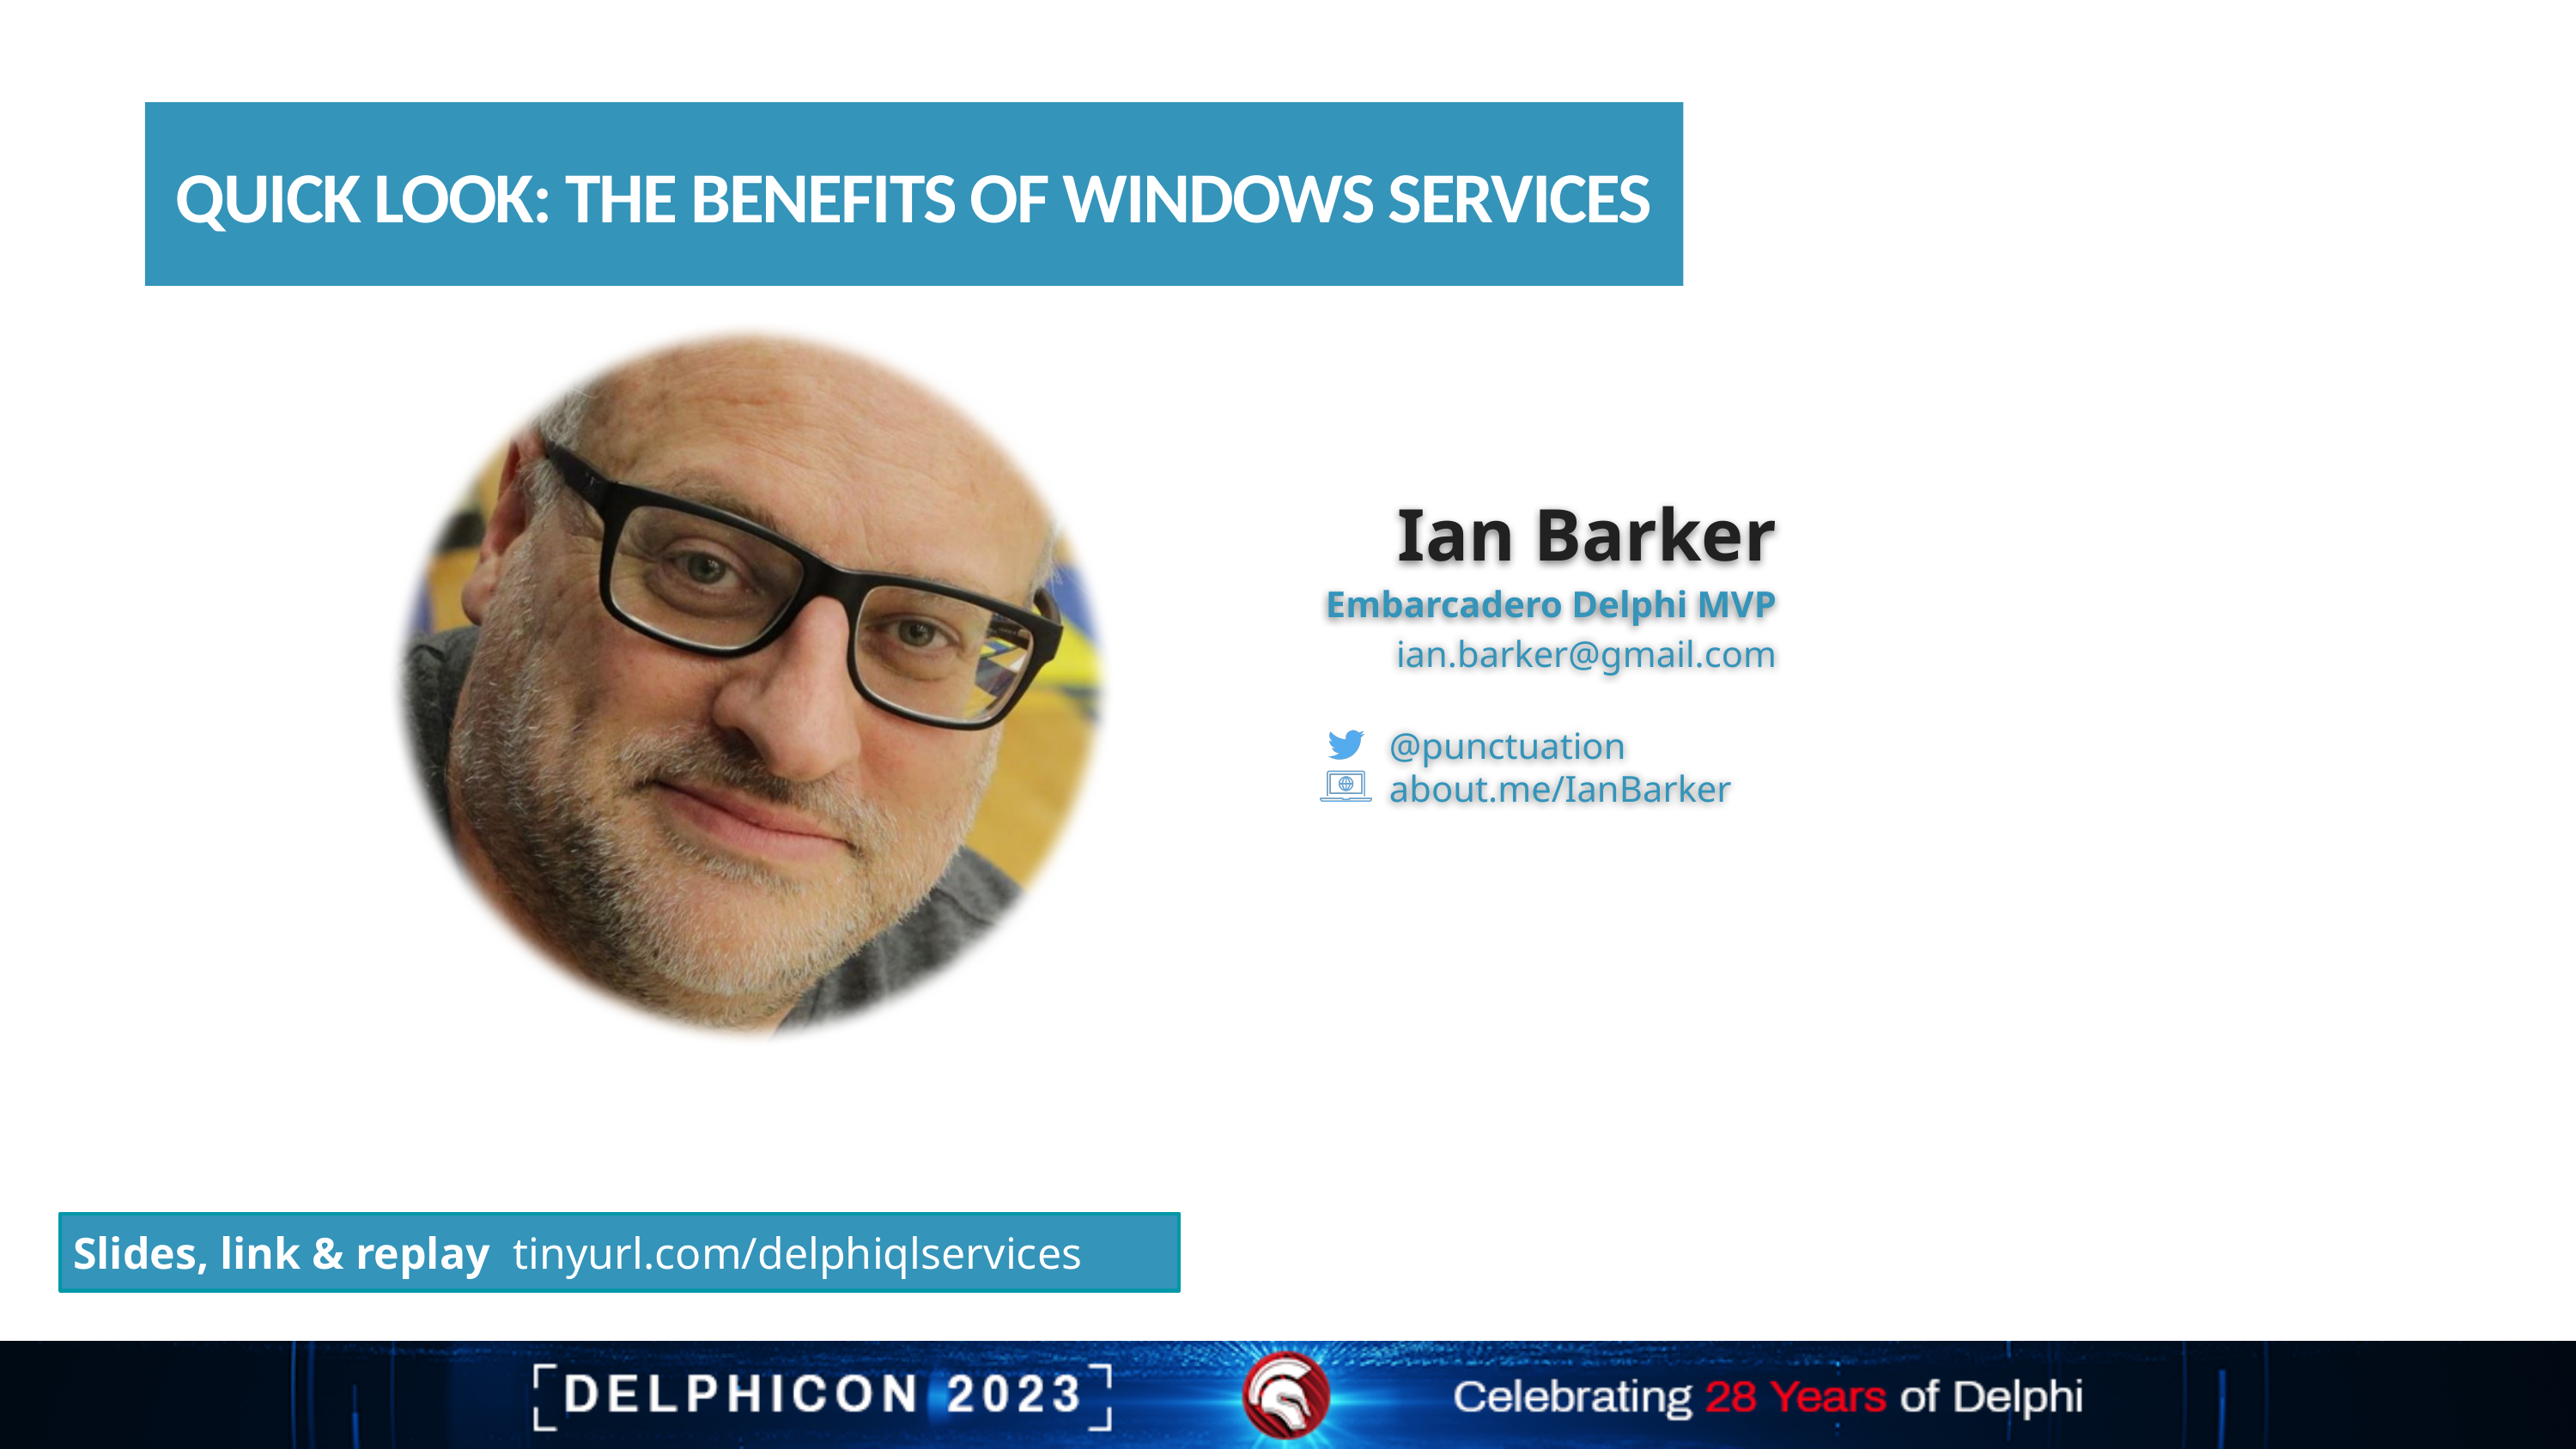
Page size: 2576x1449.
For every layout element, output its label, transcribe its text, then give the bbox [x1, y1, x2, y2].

text_box Slides, link & replay tinyurl.com/delphiqlservices [58, 1212, 1181, 1293]
text_box Ian Barker Embarcadero Delphi MVP ian.barker@gmail.com @punctuation about.me/IanBarker [1120, 464, 1790, 823]
text_box Quick look: The benefits of Windows Services [144, 102, 1684, 286]
picture [387, 320, 1115, 1047]
picture [1319, 718, 1373, 813]
picture [0, 1341, 2576, 1449]
